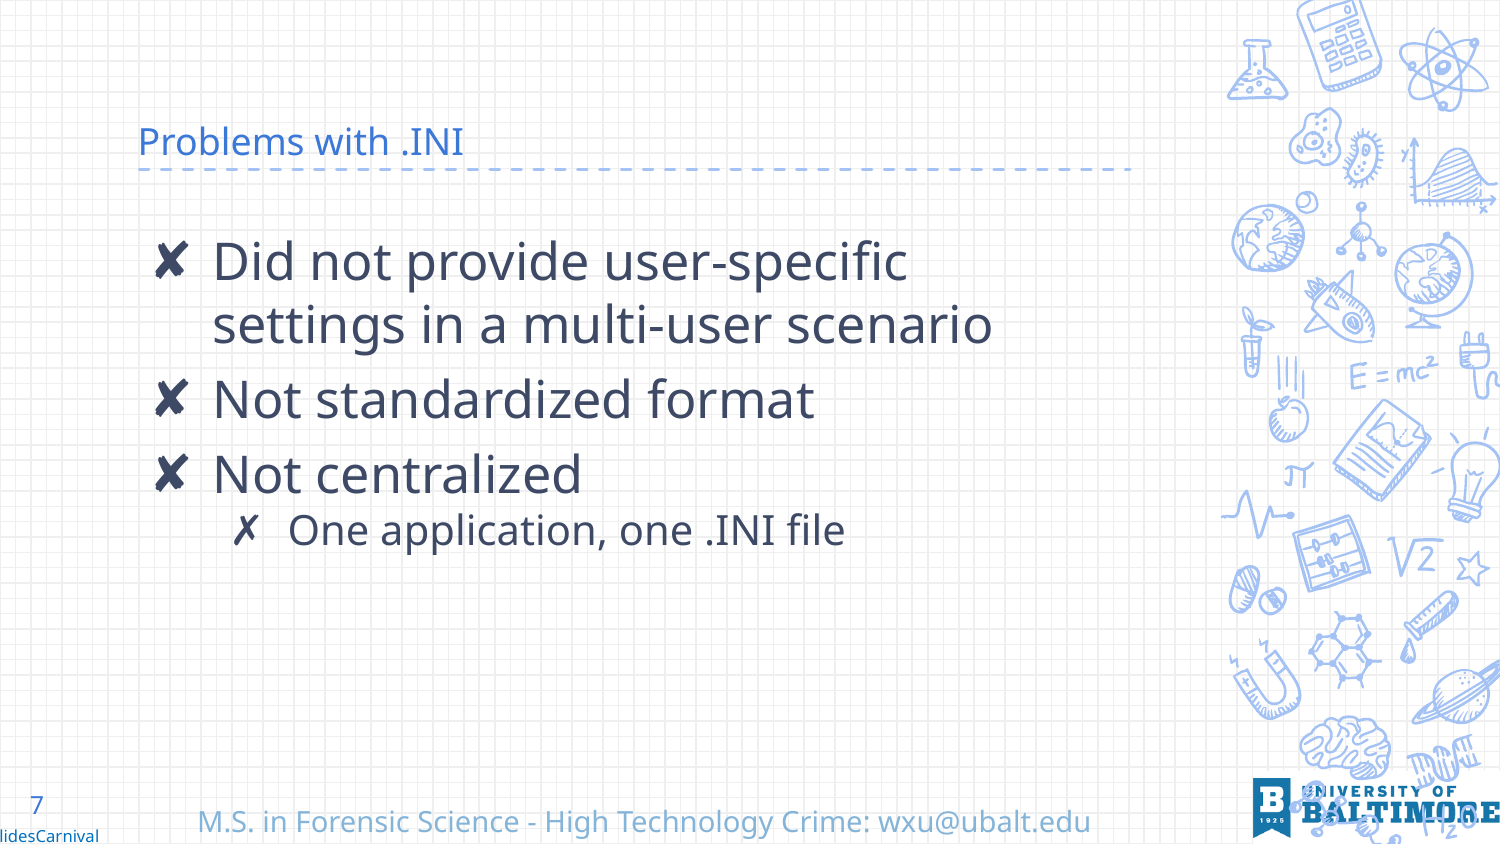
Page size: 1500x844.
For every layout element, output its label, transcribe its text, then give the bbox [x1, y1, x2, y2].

title Problems with .INI [122, 36, 1130, 178]
picture [1365, 817, 1376, 833]
picture [1253, 771, 1500, 844]
slide_number 7 [14, 774, 105, 840]
list Did not provide user-specific settings in a multi-user scenario Not standardized format Not centralized One application, one .INI file [122, 213, 1130, 806]
picture [1327, 813, 1336, 822]
picture [1316, 786, 1321, 797]
